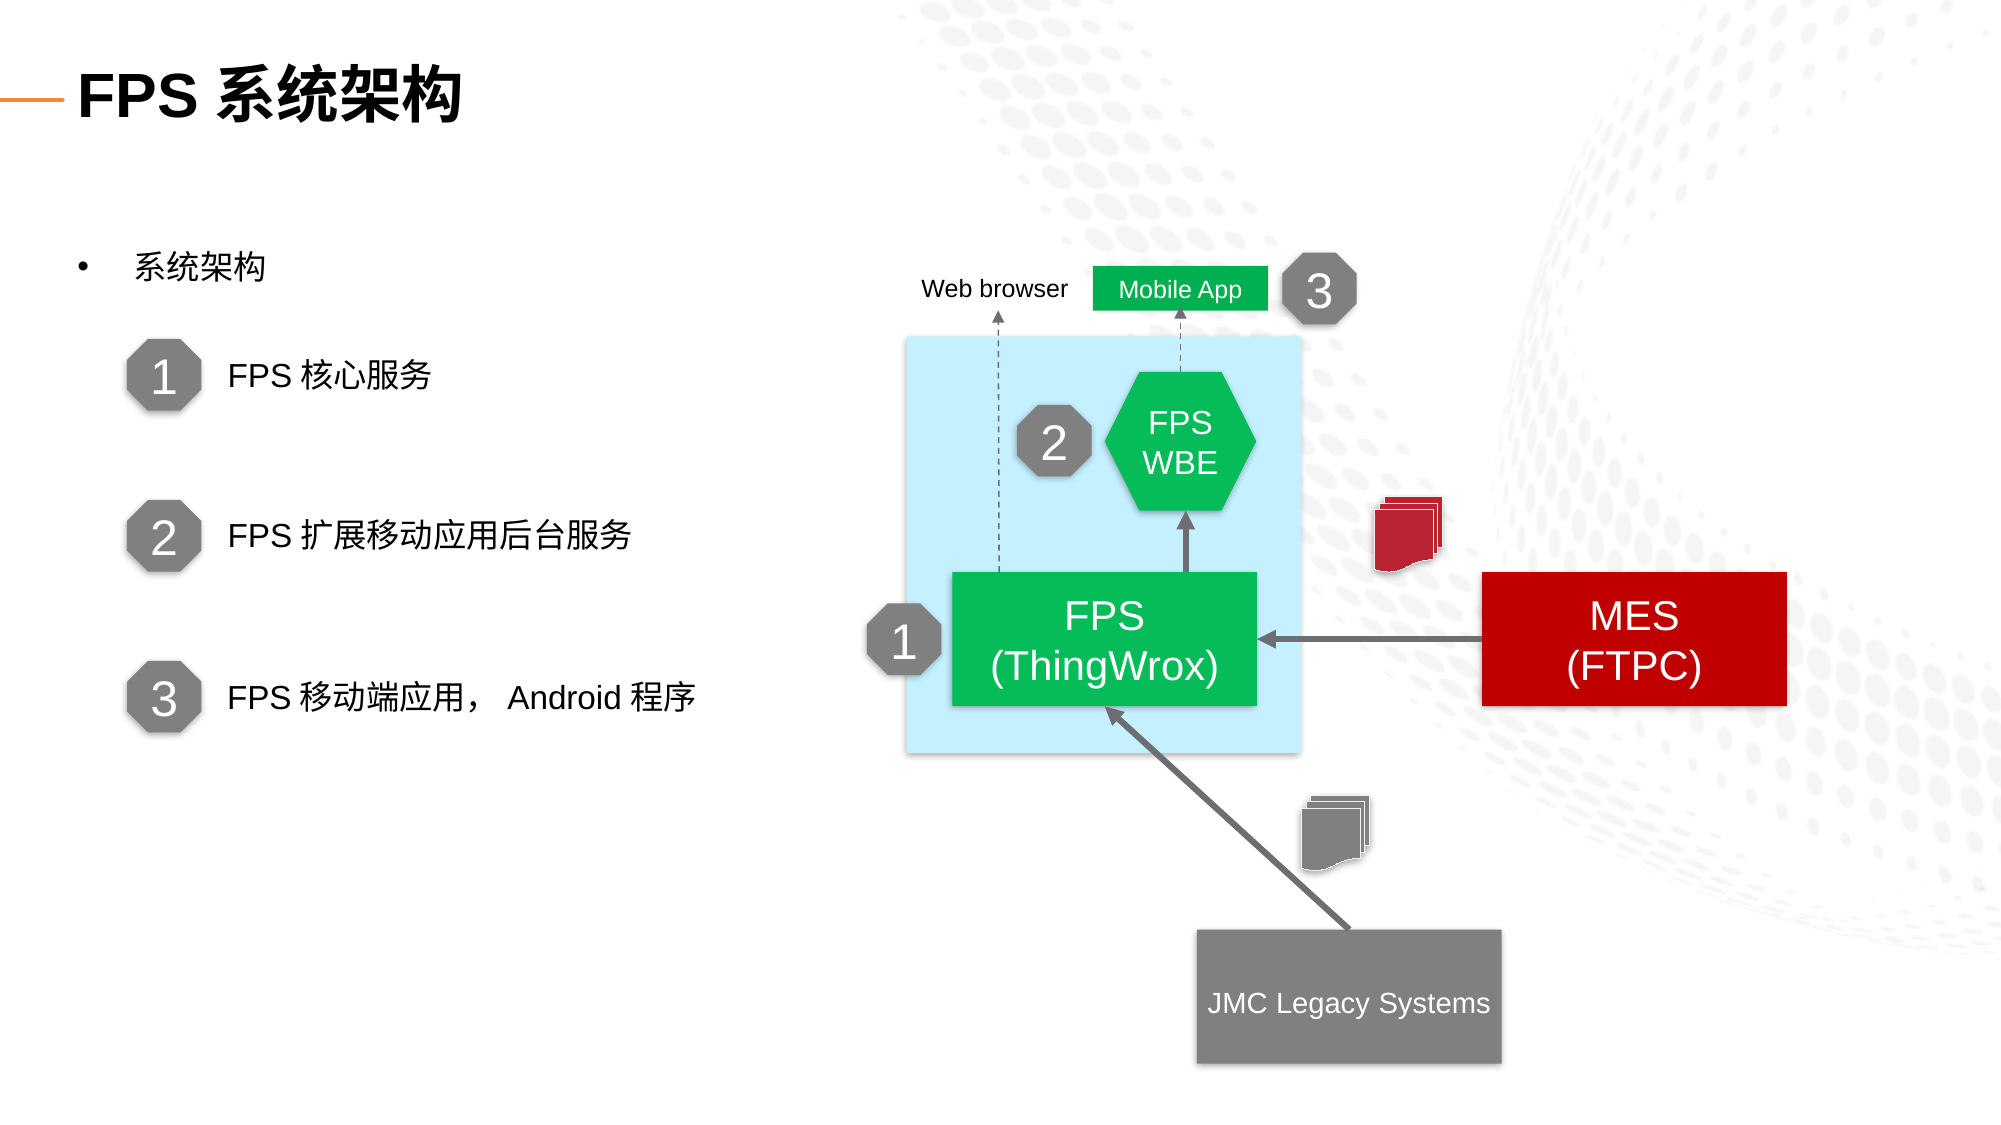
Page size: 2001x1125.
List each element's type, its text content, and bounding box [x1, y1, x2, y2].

text_box FPS核心服务 [213, 347, 854, 402]
text_box FPS扩展移动应用后台服务 [213, 506, 854, 562]
text_box 2 [126, 499, 202, 572]
title FPS系统架构 [62, 0, 1938, 138]
text_box FPS移动端应用，Android程序 [212, 668, 854, 724]
text_box 系统架构 [62, 218, 955, 294]
text_box 3 [127, 660, 202, 733]
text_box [866, 252, 1788, 1064]
text_box 1 [126, 338, 202, 411]
